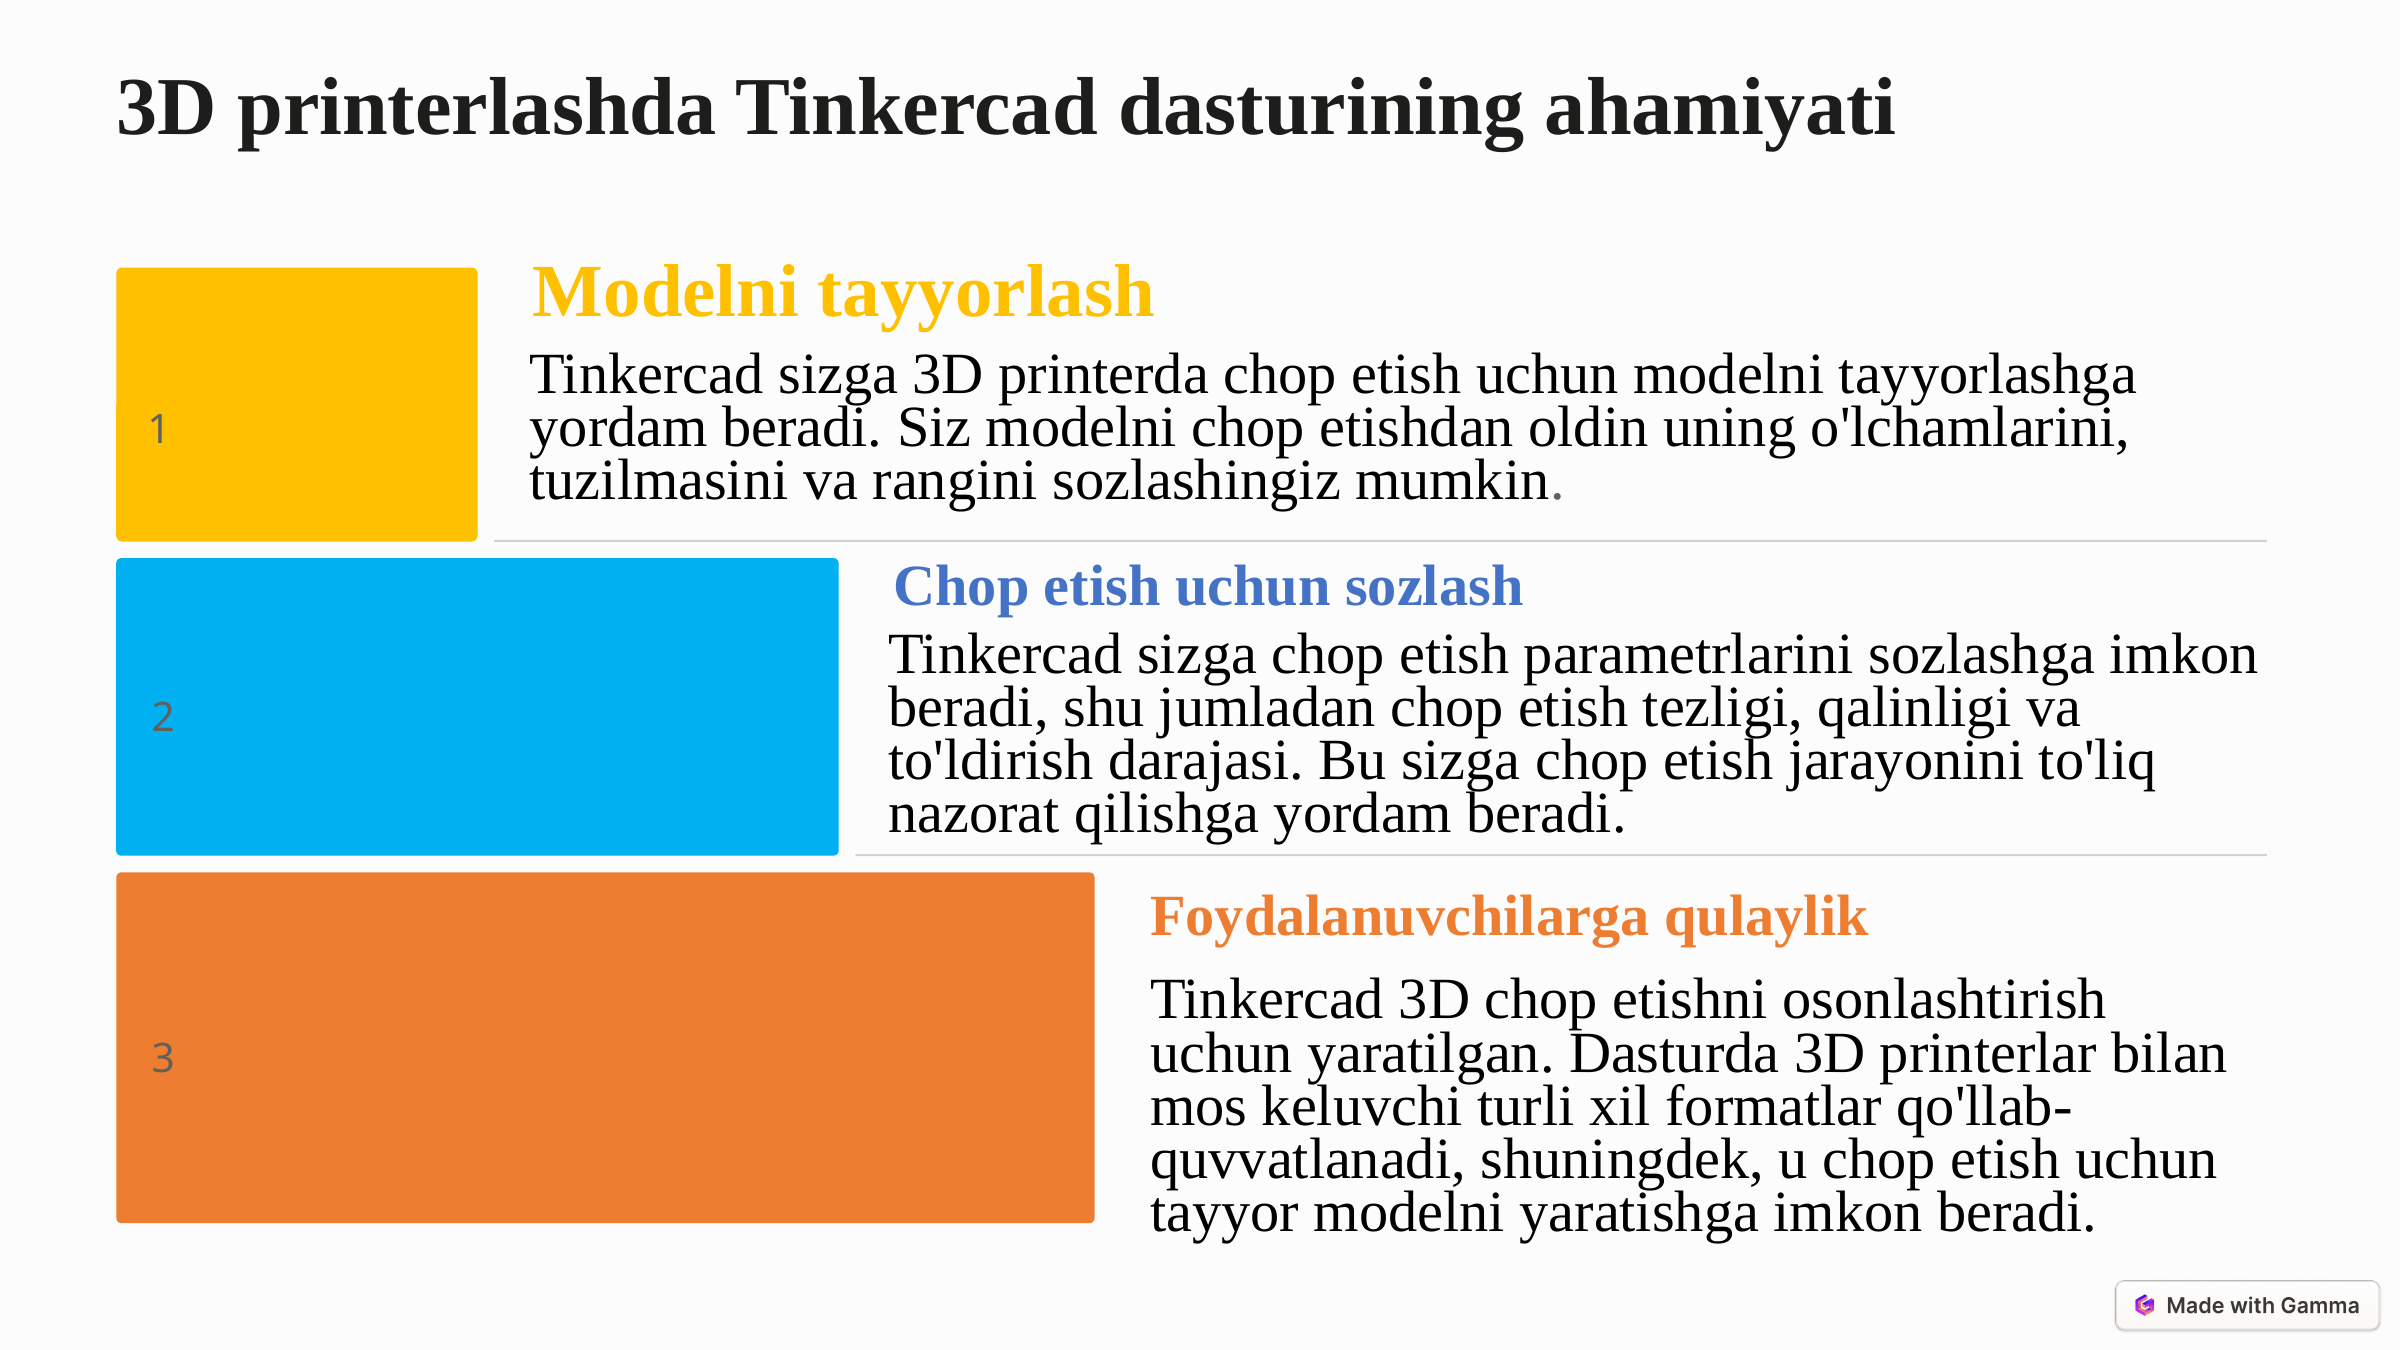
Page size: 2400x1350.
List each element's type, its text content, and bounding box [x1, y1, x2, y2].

text_box [116, 558, 839, 856]
text_box 2 [149, 673, 178, 741]
text_box [116, 267, 478, 542]
text_box 1 [149, 386, 169, 453]
text_box 3 [149, 1014, 178, 1081]
text_box 3D printerlashda Tinkercad dasturining ahamiyati [116, 48, 2210, 152]
text_box Tinkercad sizga chop etish parametrlarini sozlashga imkon beradi, shu jumladan chop etish tezligi, qalinligi va to'ldirish darajasi. Bu sizga chop etish jarayonini to'liq nazorat qilishga yordam beradi. [888, 631, 2268, 792]
text_box [116, 872, 1095, 1224]
text_box Tinkercad sizga 3D printerda chop etish uchun modelni tayyorlashga yordam beradi. Siz modelni chop etishdan oldin uning o'lchamlarini, tuzilmasini va rangini sozlashingiz mumkin. [529, 351, 2270, 459]
text_box Foydalanuvchilarga qulaylik [1150, 895, 1742, 948]
text_box Tinkercad 3D chop etishni osonlashtirish uchun yaratilgan. Dasturda 3D printerlar bilan mos keluvchi turli xil formatlar qo'llab-quvvatlanadi, shuningdek, u chop etish uchun tayyor modelni yaratishga imkon beradi. [1150, 977, 2251, 1190]
text_box Modelni tayyorlash [532, 280, 949, 332]
picture [2106, 1271, 2389, 1339]
text_box Chop etish uchun sozlash [893, 565, 1433, 618]
